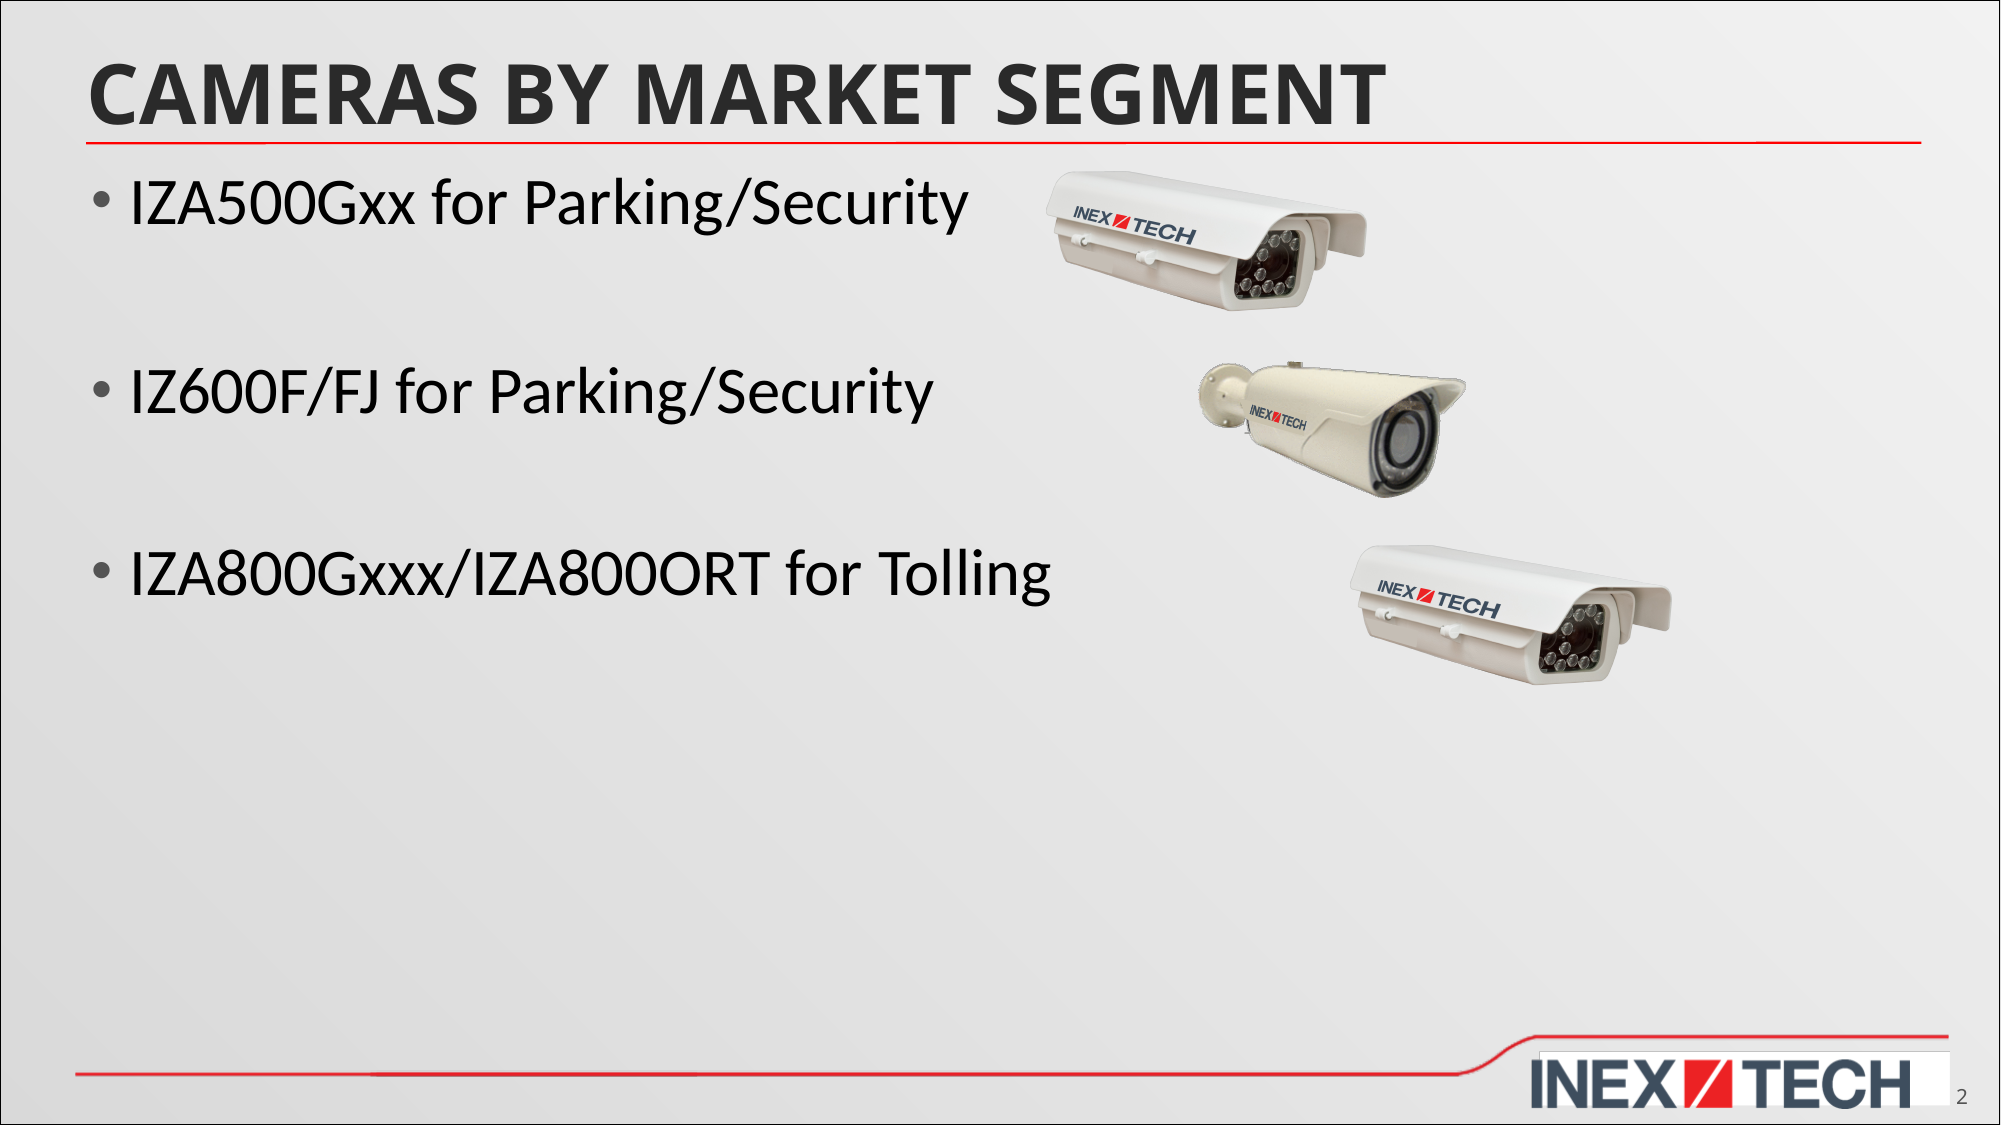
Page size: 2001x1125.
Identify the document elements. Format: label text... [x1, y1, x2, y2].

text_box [1350, 533, 1682, 697]
slide_number 2 [1795, 1082, 1983, 1113]
list IZA500Gxx for Parking/Security IZ600F/FJ for Parking/Security IZA800Gxxx/IZA800ORT for Tolling [69, 159, 1915, 974]
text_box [1195, 356, 1470, 501]
picture [66, 1027, 1958, 1109]
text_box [1046, 159, 1378, 323]
title CAMERAS By Market Segment [71, 45, 1916, 173]
